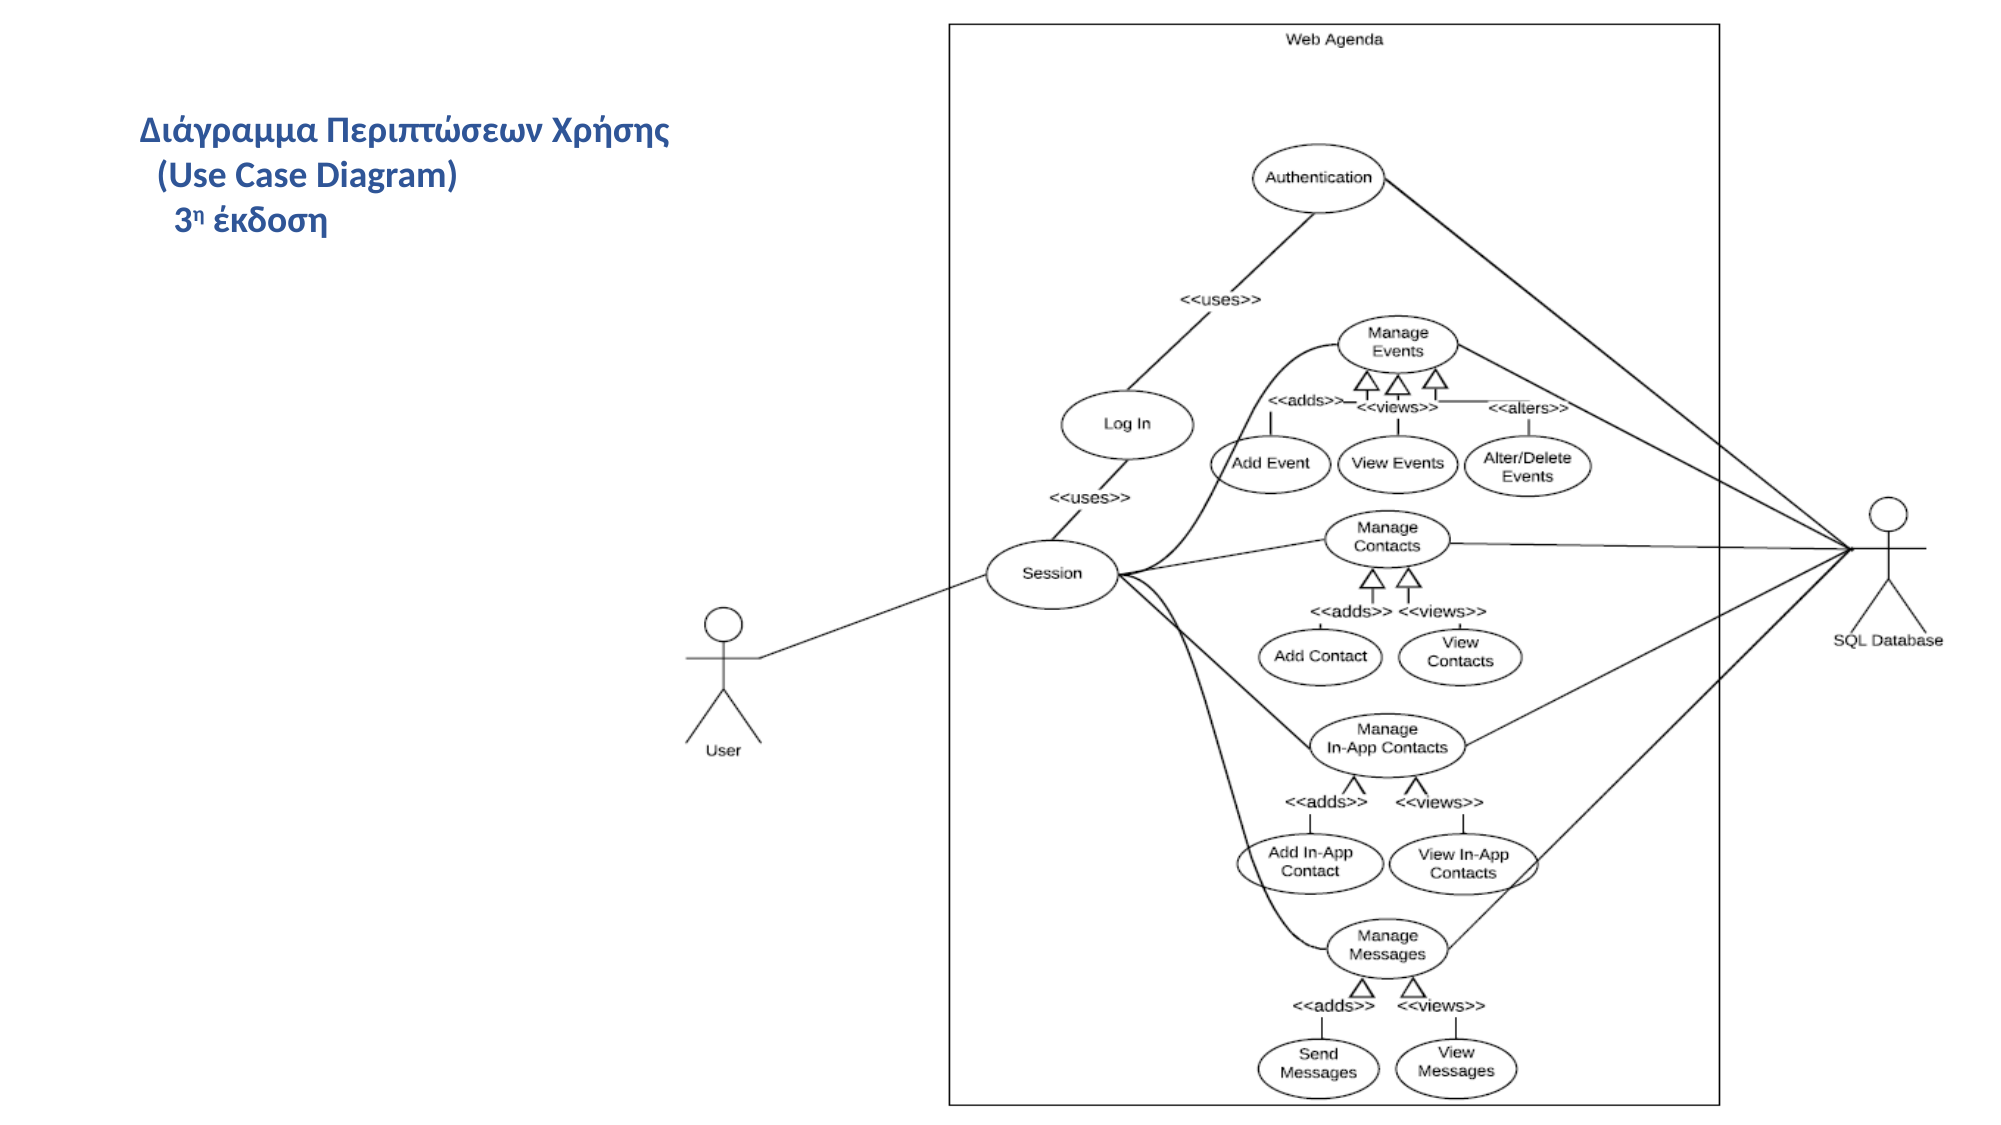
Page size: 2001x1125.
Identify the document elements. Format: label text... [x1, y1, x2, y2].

picture [657, 0, 2000, 1125]
text_box Διάγραμμα Περιπτώσεων Χρήσης (Use Case Diagram) 3η έκδοση [125, 97, 657, 248]
